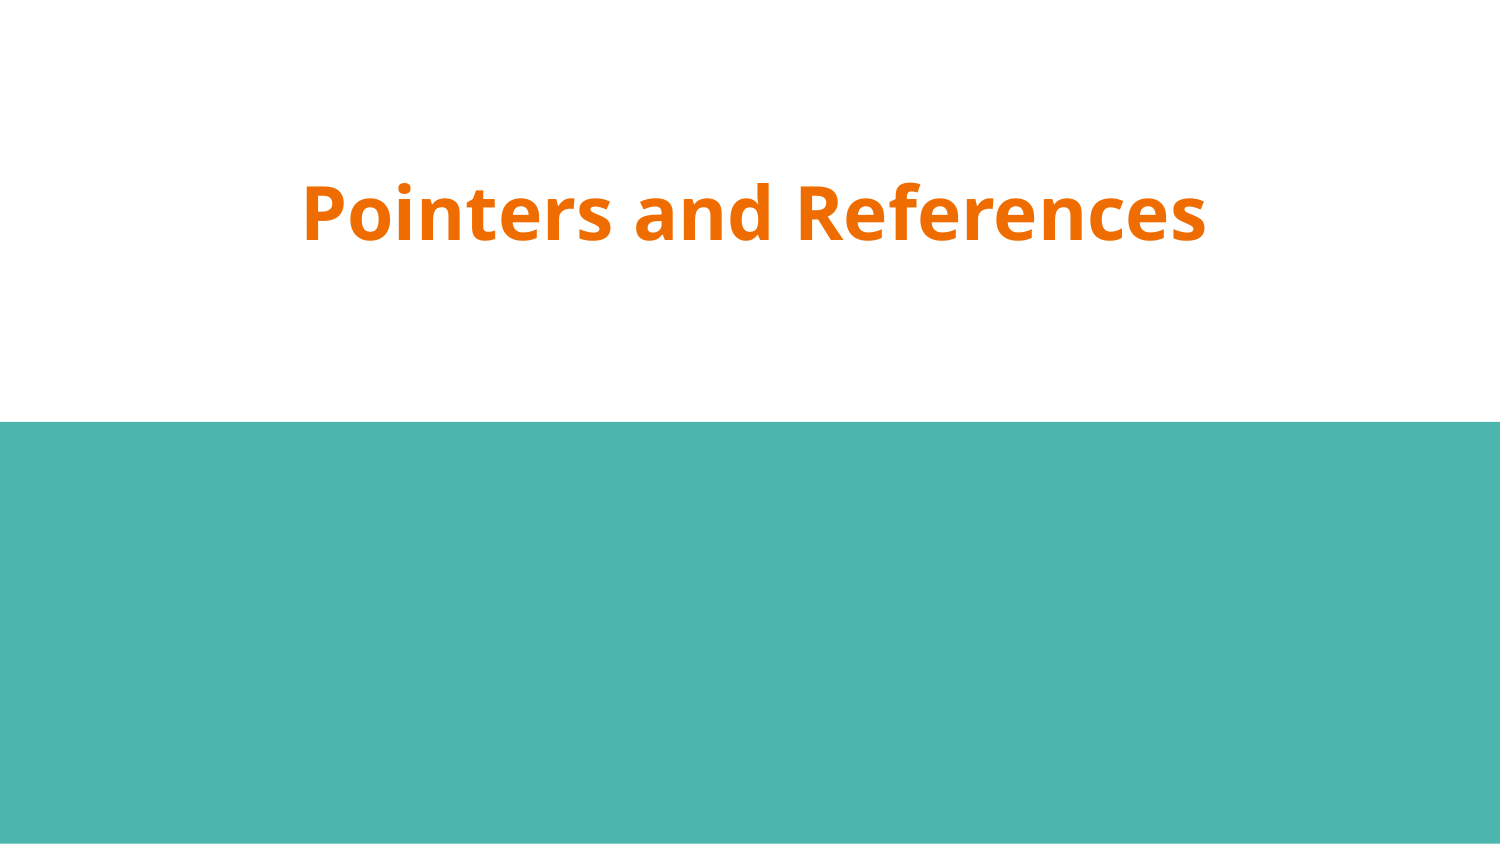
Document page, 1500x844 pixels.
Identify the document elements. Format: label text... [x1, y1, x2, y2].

title Pointers and References [51, 133, 1458, 289]
